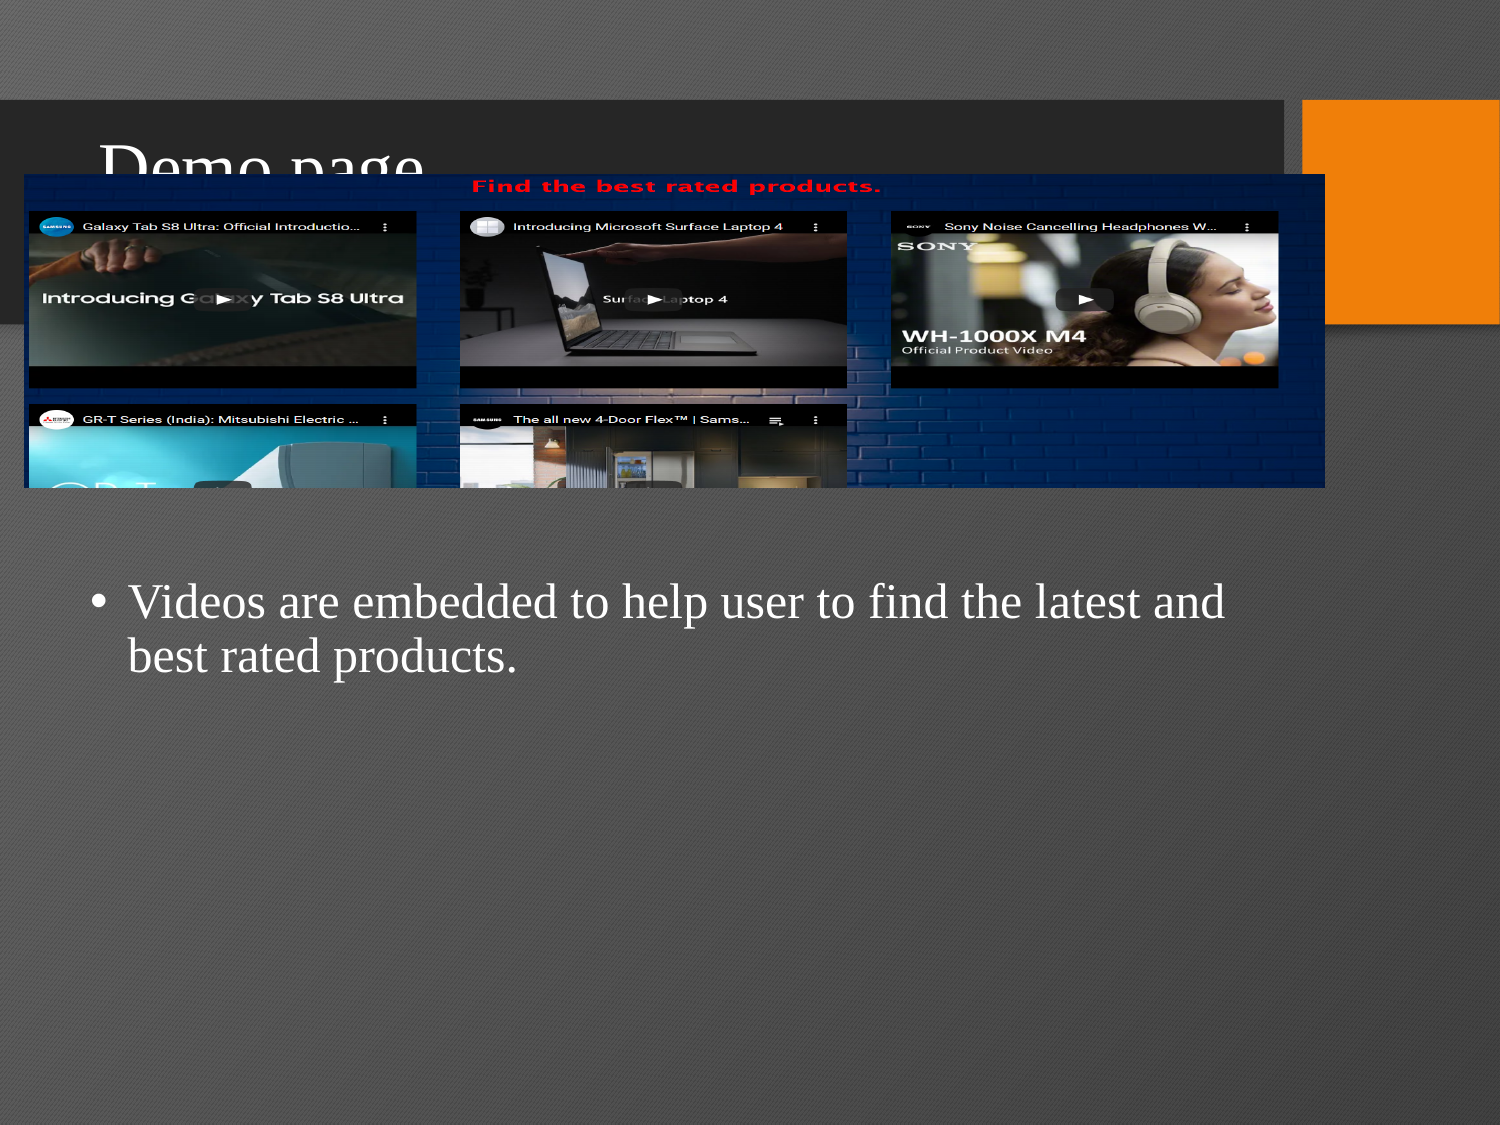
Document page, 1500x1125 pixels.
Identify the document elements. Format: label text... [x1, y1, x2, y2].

list Videos are embedded to help user to find the latest and best rated products. [75, 488, 1263, 1088]
picture [0, 174, 1500, 488]
title Demo page [83, 123, 1267, 174]
